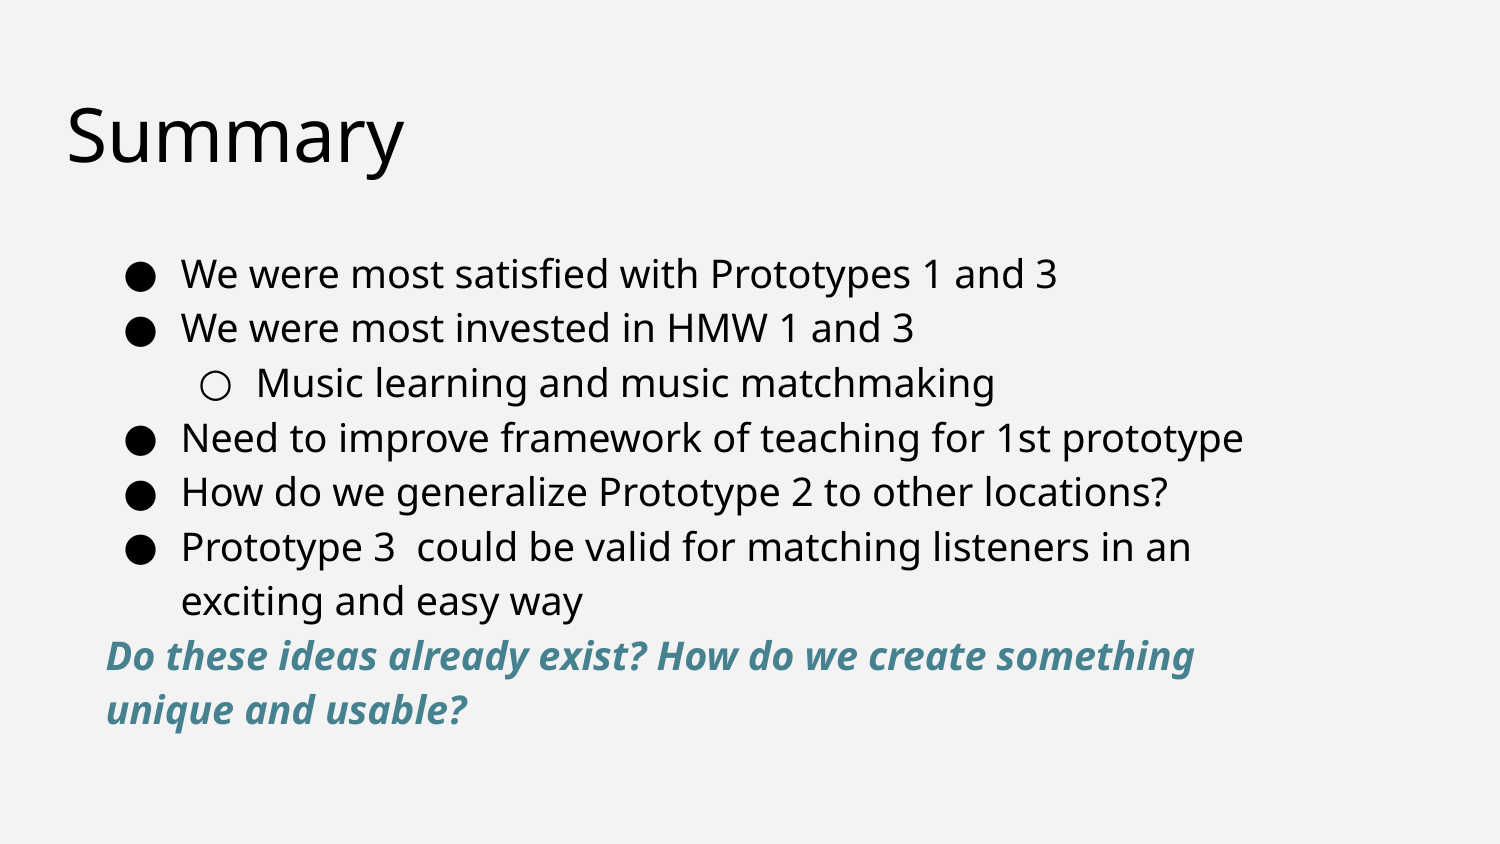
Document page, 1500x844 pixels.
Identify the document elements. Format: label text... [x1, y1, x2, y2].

text_box We were most satisfied with Prototypes 1 and 3 We were most invested in HMW 1 and 3 Music learning and music matchmaking Need to improve framework of teaching for 1st prototype How do we generalize Prototype 2 to other locations? Prototype 3 could be valid for matching listeners in an exciting and easy way Do these ideas already exist? How do we create something unique and usable? [90, 226, 1328, 748]
title Summary [51, 72, 1458, 194]
